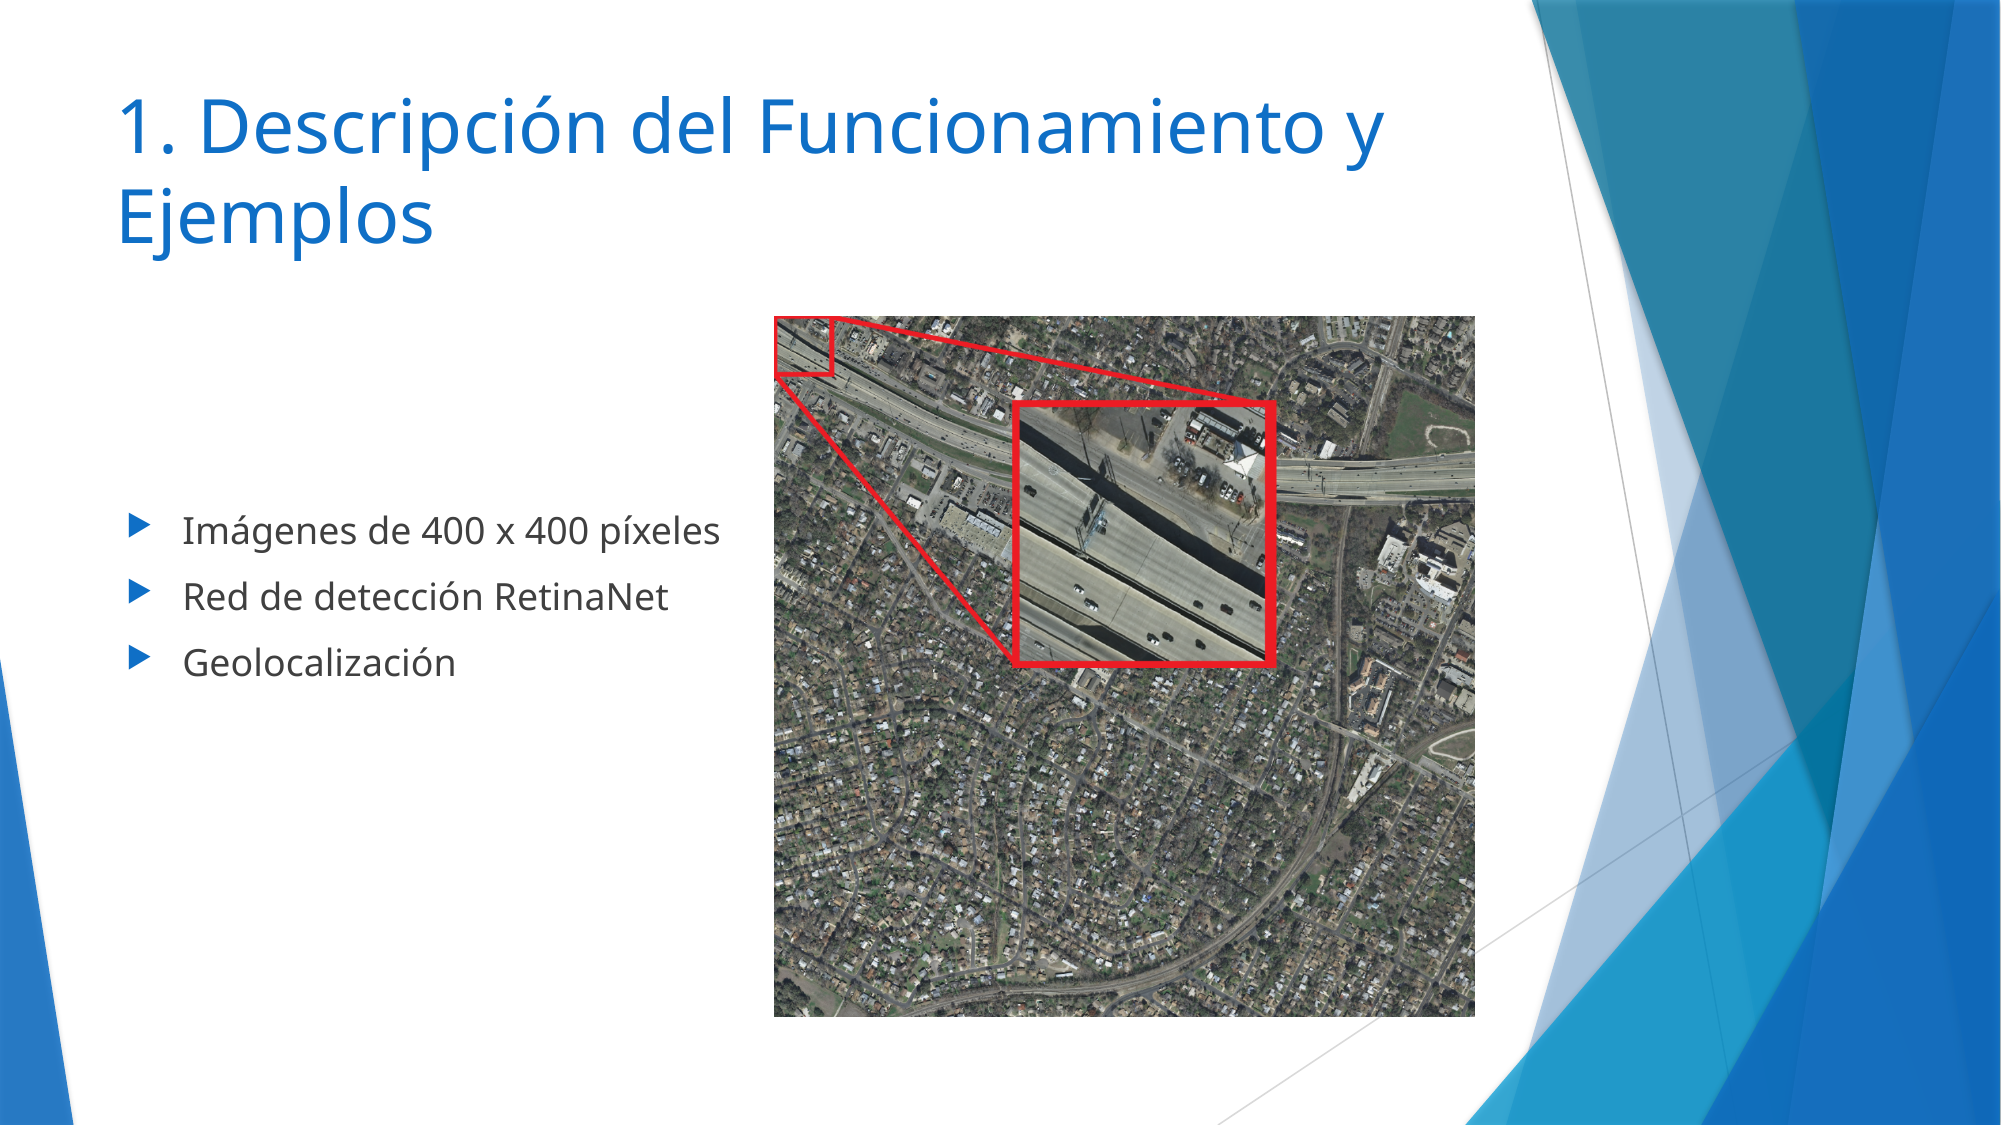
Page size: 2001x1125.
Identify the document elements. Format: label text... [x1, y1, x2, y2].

picture [773, 316, 1476, 1018]
list Imágenes de 400 x 400 píxeles Red de detección RetinaNet Geolocalización [111, 499, 769, 835]
title 1. Descripción del Funcionamiento y Ejemplos [100, 70, 1511, 288]
